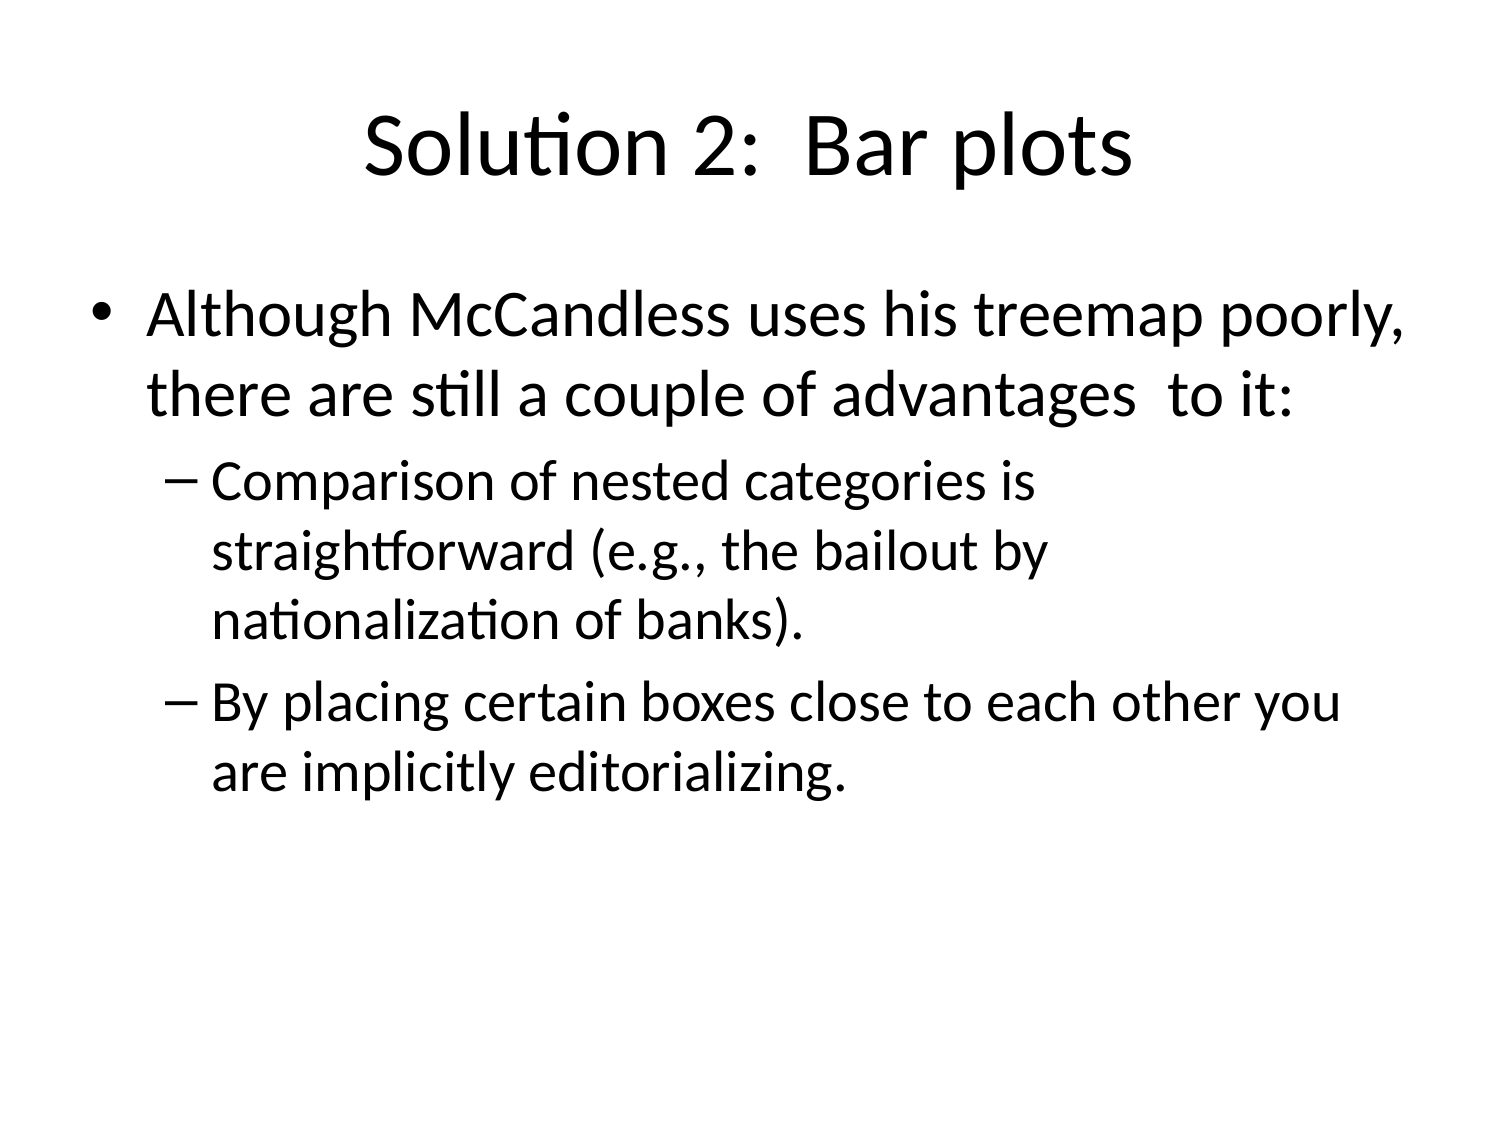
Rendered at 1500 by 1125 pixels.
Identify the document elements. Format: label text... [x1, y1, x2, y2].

title Solution 2: Bar plots [75, 45, 1425, 233]
list Although McCandless uses his treemap poorly, there are still a couple of advantages to it: Comparison of nested categories is straightforward (e.g., the bailout by nationalization of banks). By placing certain boxes close to each other you are implicitly editorializing. [75, 262, 1425, 1005]
